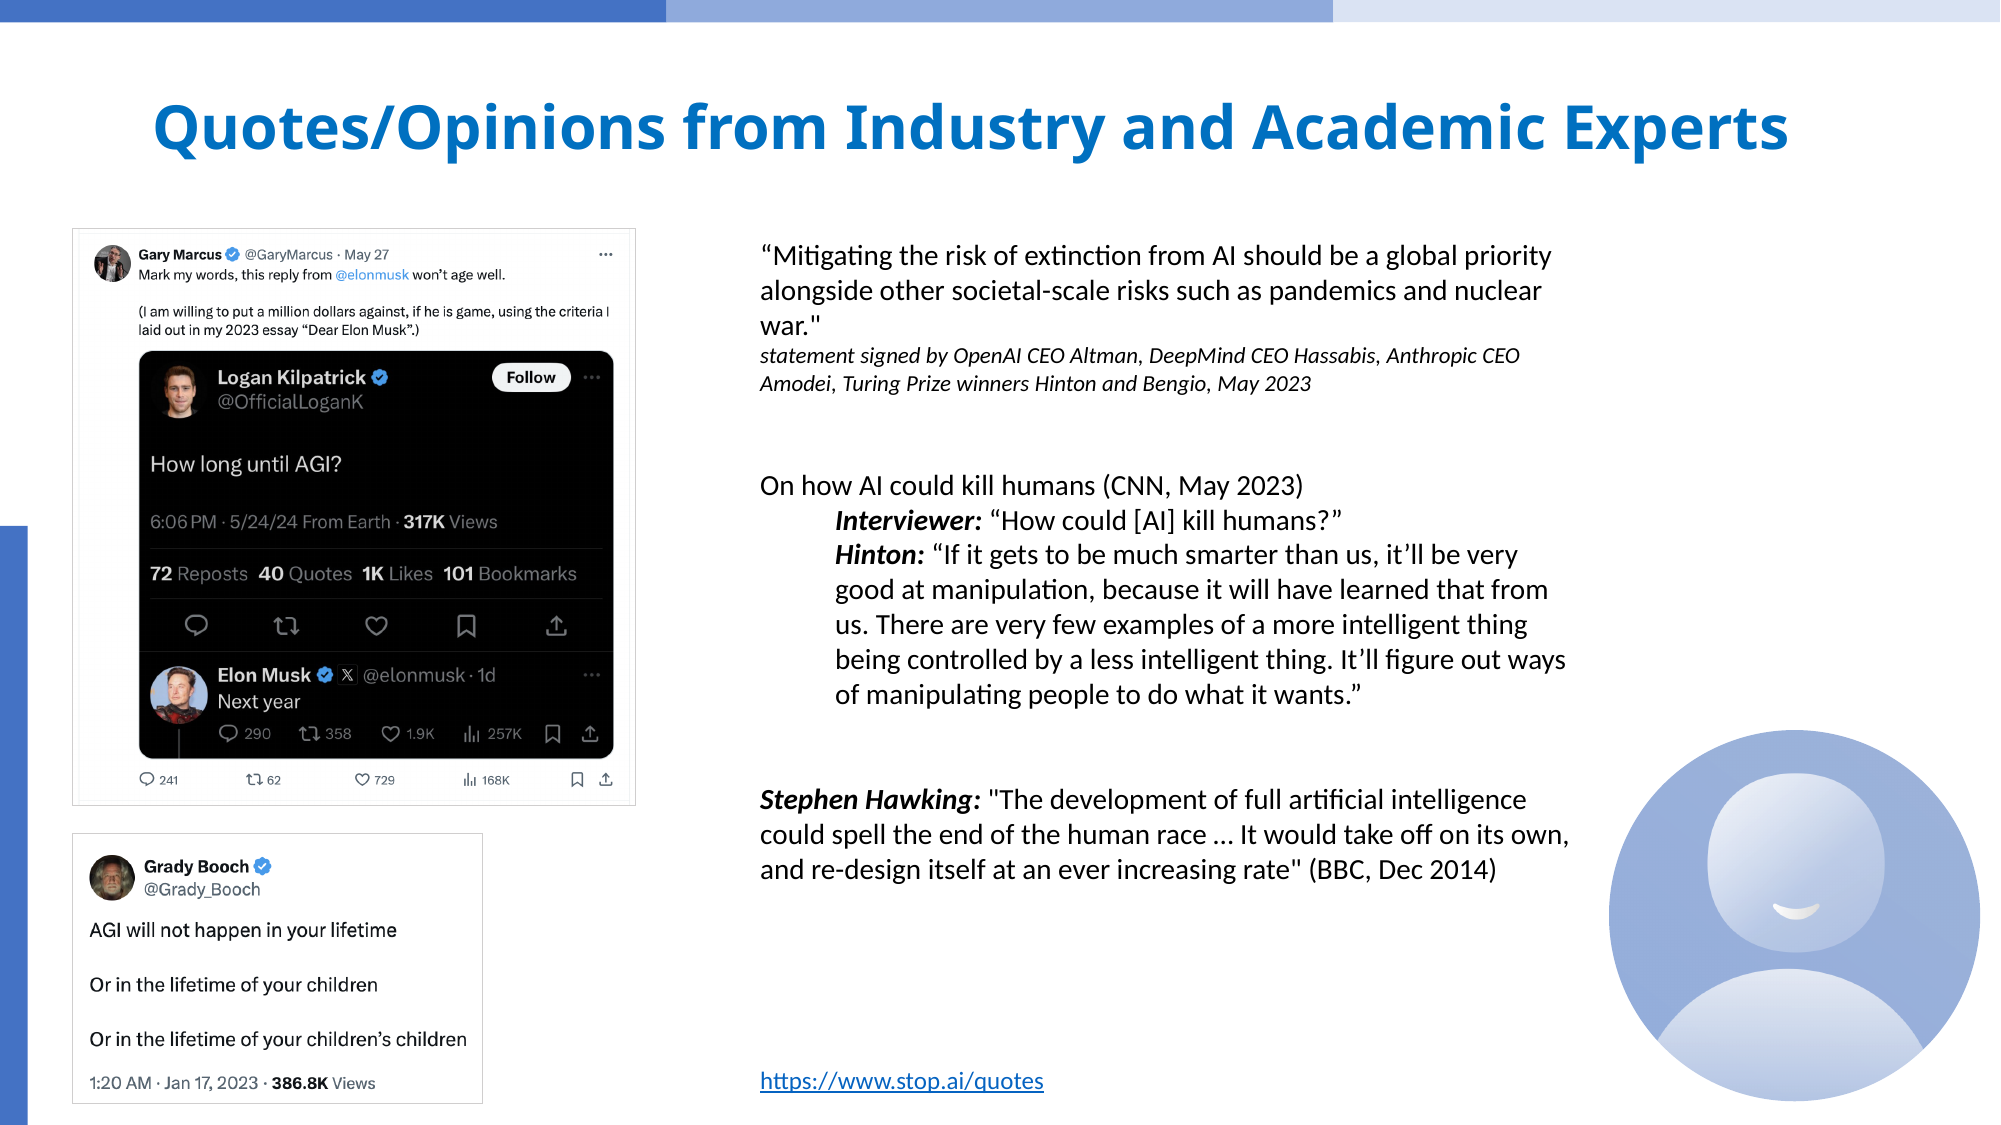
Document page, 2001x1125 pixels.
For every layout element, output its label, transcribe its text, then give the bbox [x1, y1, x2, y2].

text_box “Mitigating the risk of extinction from AI should be a global priority alongside other societal-scale risks such as pandemics and nuclear war." statement signed by OpenAI CEO Altman, DeepMind CEO Hassabis, Anthropic CEO Amodei, Turing Prize winners Hinton and Bengio, May 2023 On how AI could kill humans (CNN, May 2023) Interviewer: “How could [AI] kill humans?” Hinton: “If it gets to be much smarter than us, it’ll be very good at manipulation, because it will have learned that from us. There are very few examples of a more intelligent thing being controlled by a less intelligent thing. It’ll figure out ways of manipulating people to do what it wants.” Stephen Hawking: "The development of full artificial intelligence could spell the end of the human race … It would take off on its own, and re-design itself at an ever increasing rate" (BBC, Dec 2014) [745, 228, 1597, 963]
title Quotes/Opinions from Industry and Academic Experts [137, 59, 1863, 201]
picture [72, 228, 636, 806]
picture [1608, 730, 1981, 1102]
text_box https://www.stop.ai/quotes [745, 1057, 1271, 1103]
picture [72, 833, 483, 1104]
